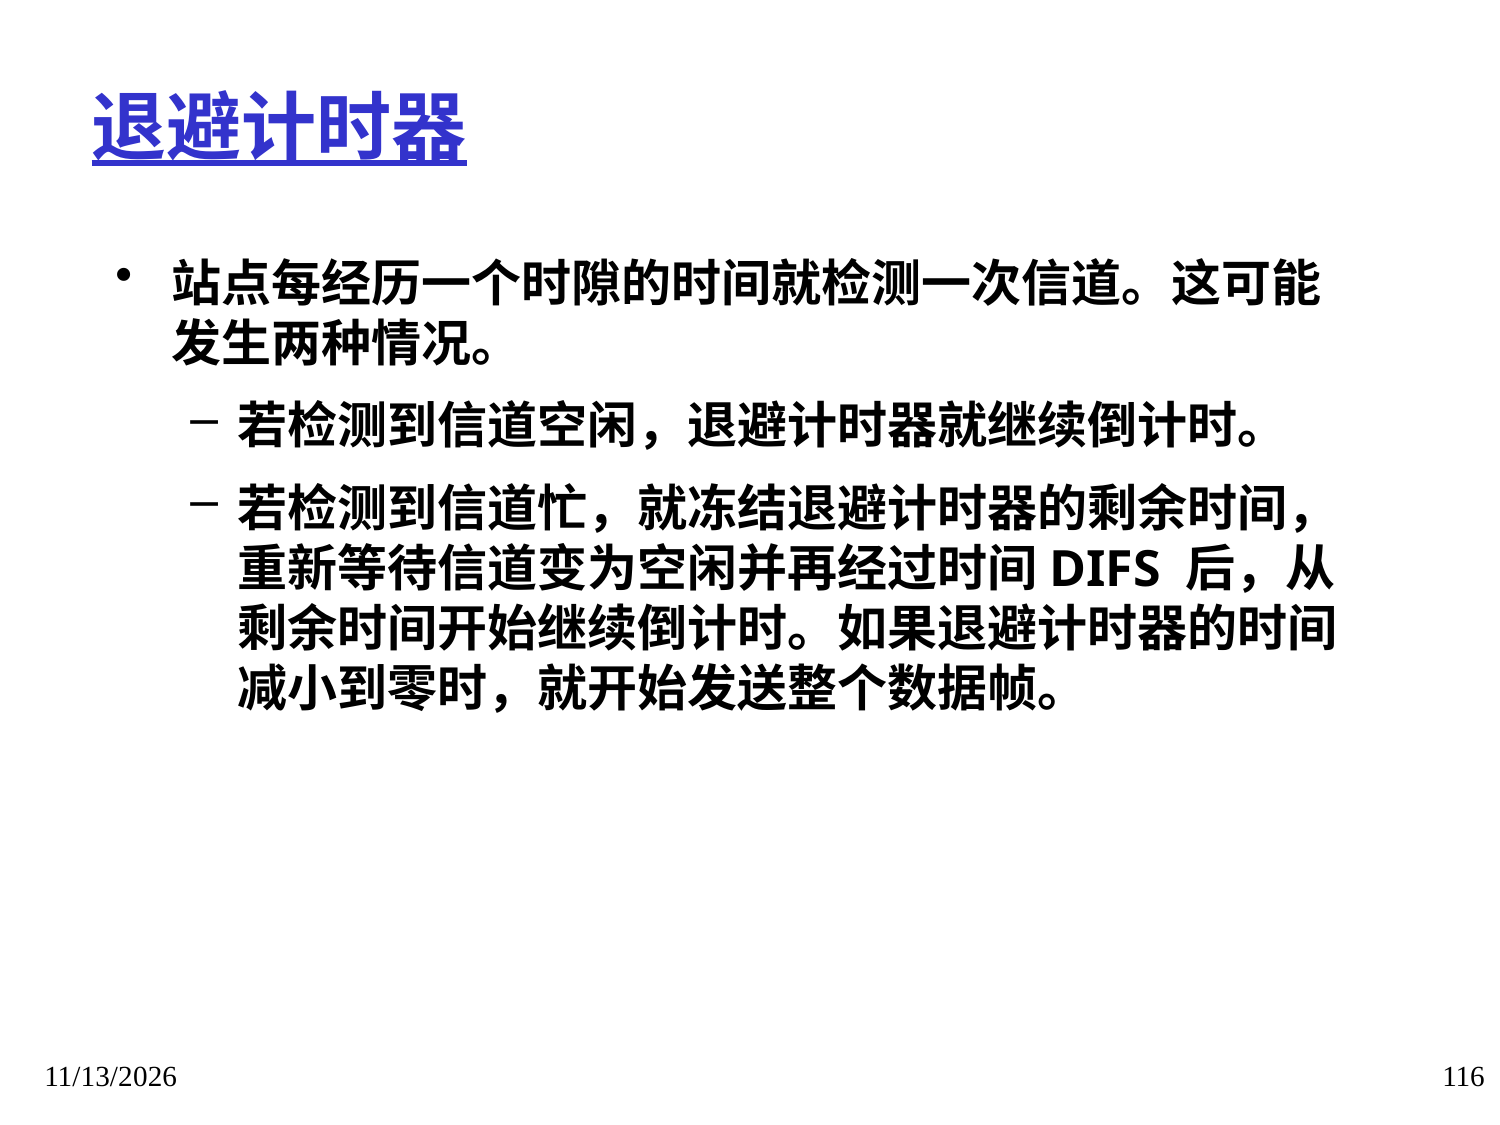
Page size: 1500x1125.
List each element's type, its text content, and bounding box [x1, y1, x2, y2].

list 站点每经历一个时隙的时间就检测一次信道。这可能发生两种情况。 若检测到信道空闲，退避计时器就继续倒计时。 若检测到信道忙，就冻结退避计时器的剩余时间，重新等待信道变为空闲并再经过时间DIFS 后，从剩余时间开始继续倒计时。如果退避计时器的时间减小到零时，就开始发送整个数据帧。 [100, 243, 1365, 1000]
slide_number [29, 1049, 343, 1125]
title 退避计时器 [76, 30, 1352, 219]
slide_number 116 [1187, 1049, 1500, 1125]
